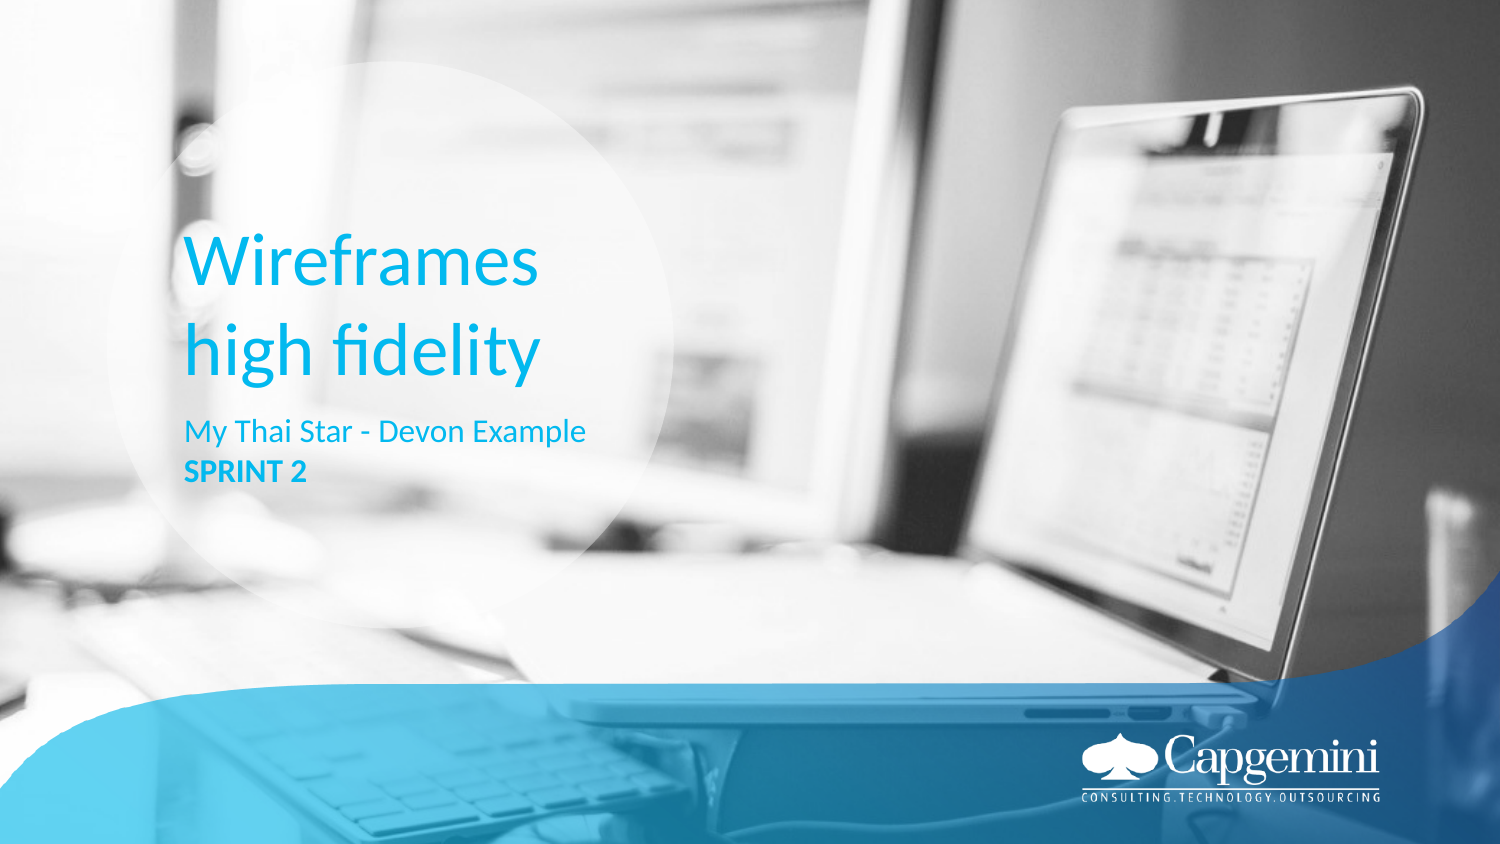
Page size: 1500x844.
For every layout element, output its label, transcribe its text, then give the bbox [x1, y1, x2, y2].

subtitle My Thai Star - Devon Example SPRINT 2 [168, 417, 671, 481]
title Wireframes high fidelity [168, 216, 678, 384]
text_box [106, 61, 672, 629]
picture [0, 0, 1500, 844]
